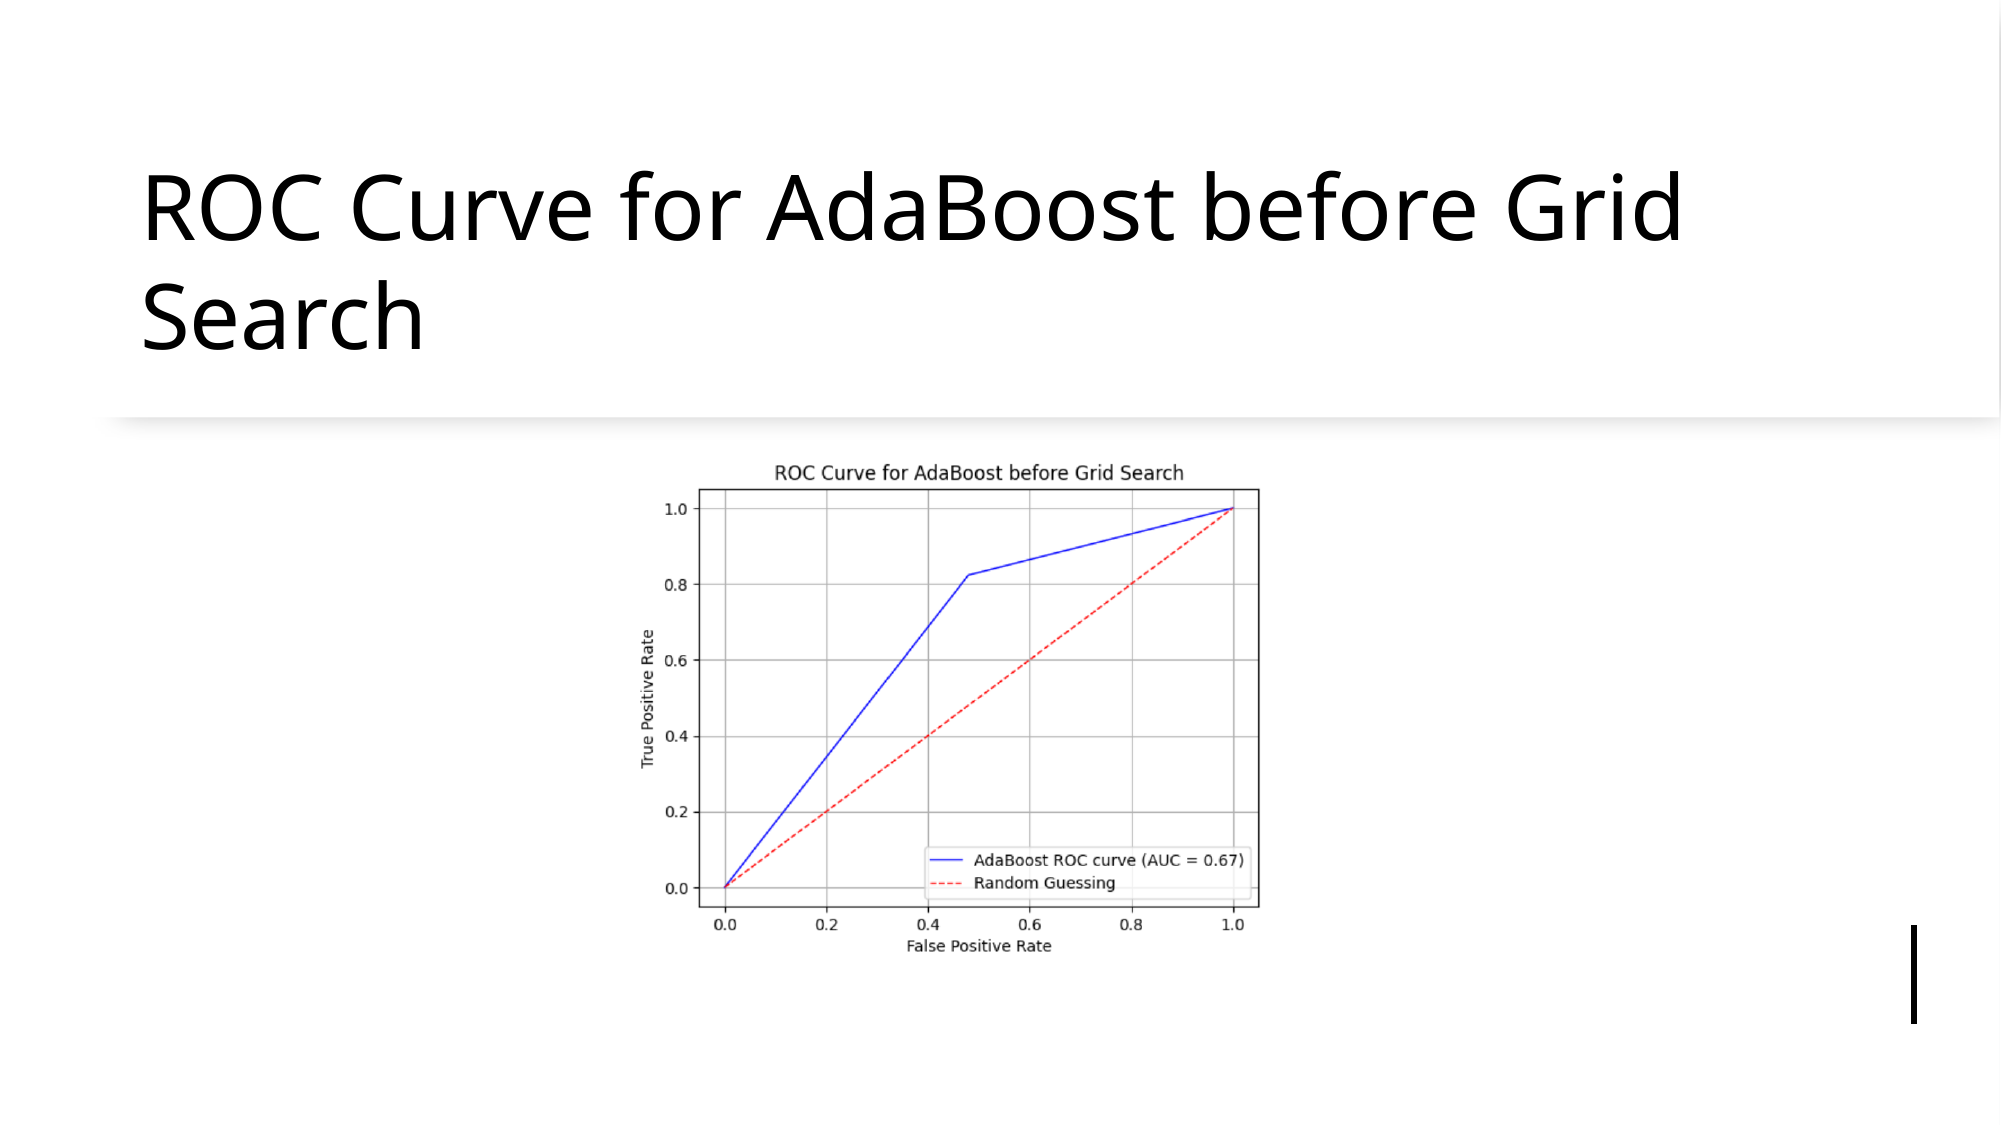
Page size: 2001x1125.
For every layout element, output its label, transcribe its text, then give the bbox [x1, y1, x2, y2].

title ROC Curve for AdaBoost before Grid Search [124, 140, 1828, 376]
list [629, 450, 1324, 987]
